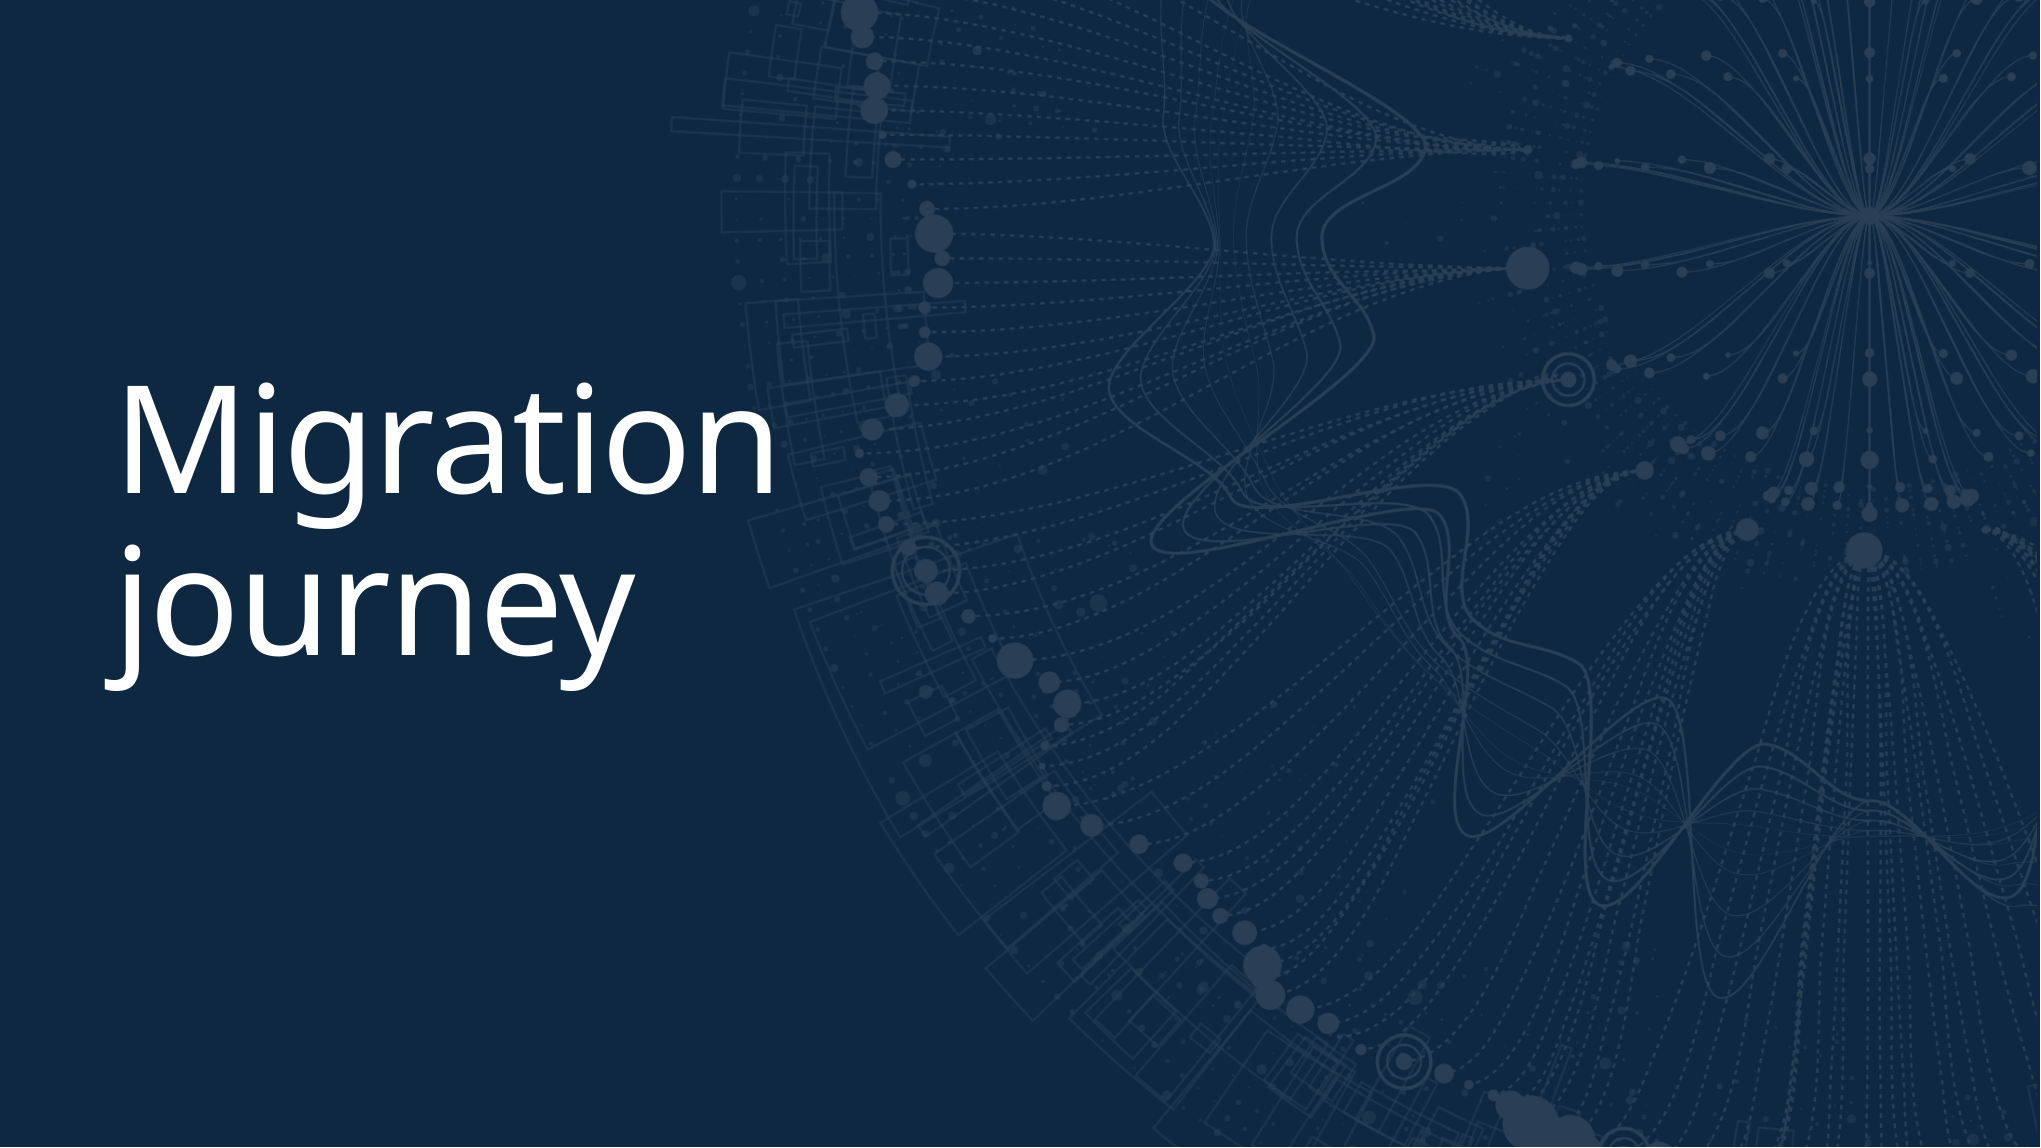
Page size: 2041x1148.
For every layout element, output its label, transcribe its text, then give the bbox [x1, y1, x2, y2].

title Migration journey [89, 348, 1021, 708]
